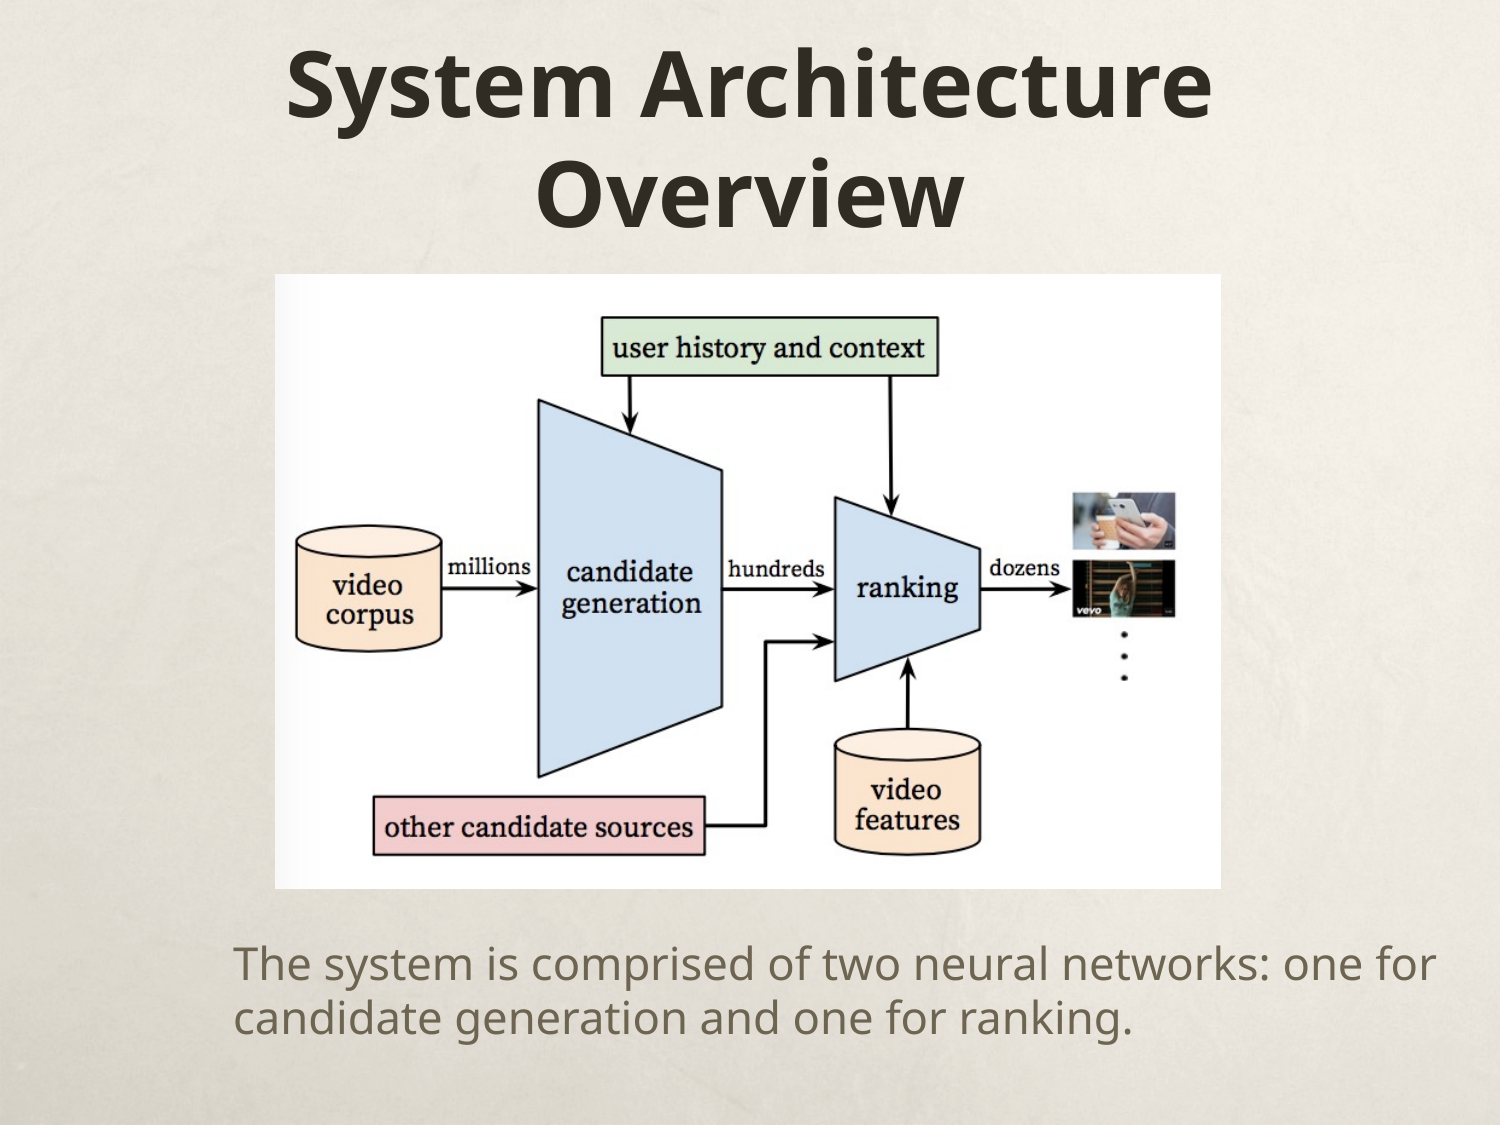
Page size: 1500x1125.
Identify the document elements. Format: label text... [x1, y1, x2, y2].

title System Architecture Overview [81, 15, 1419, 254]
picture [273, 273, 1222, 890]
list The system is comprised of two neural networks: one for candidate generation and one for ranking. [218, 927, 1480, 1053]
